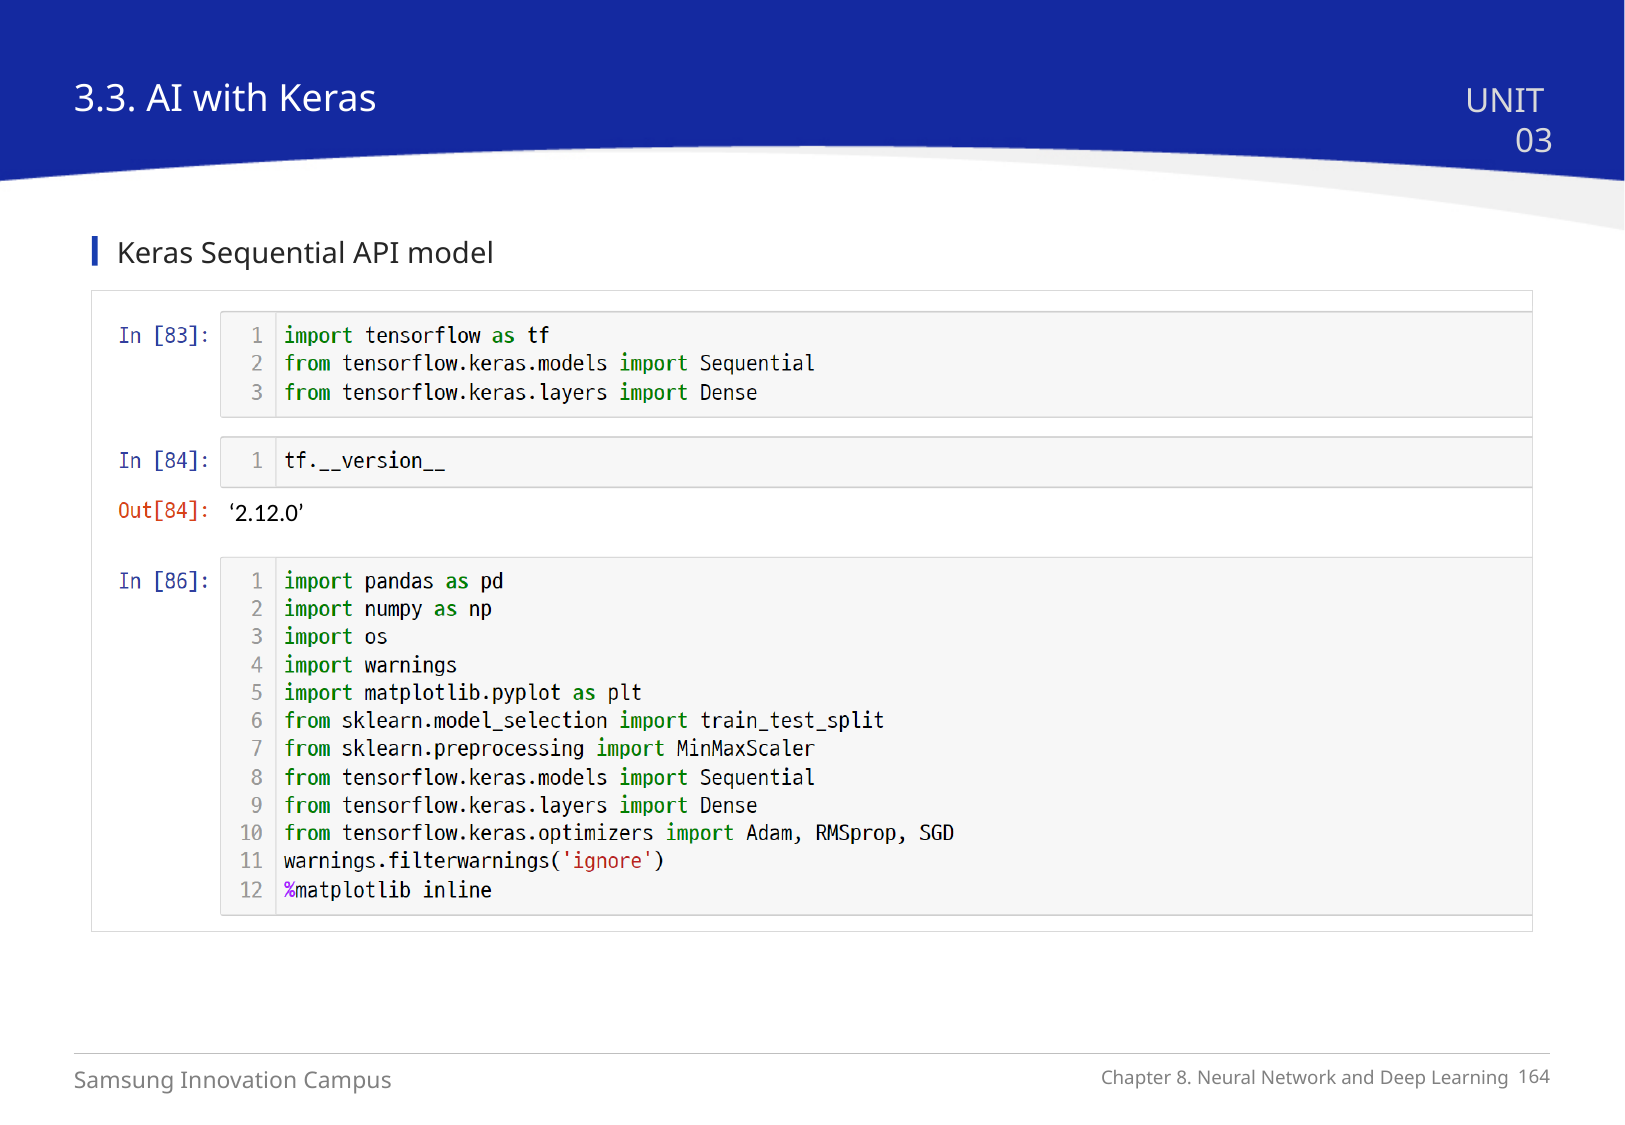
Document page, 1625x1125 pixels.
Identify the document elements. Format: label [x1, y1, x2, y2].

text_box [91, 234, 1533, 270]
picture [0, 0, 1625, 1125]
text_box [73, 73, 1554, 120]
text_box [91, 290, 1533, 932]
